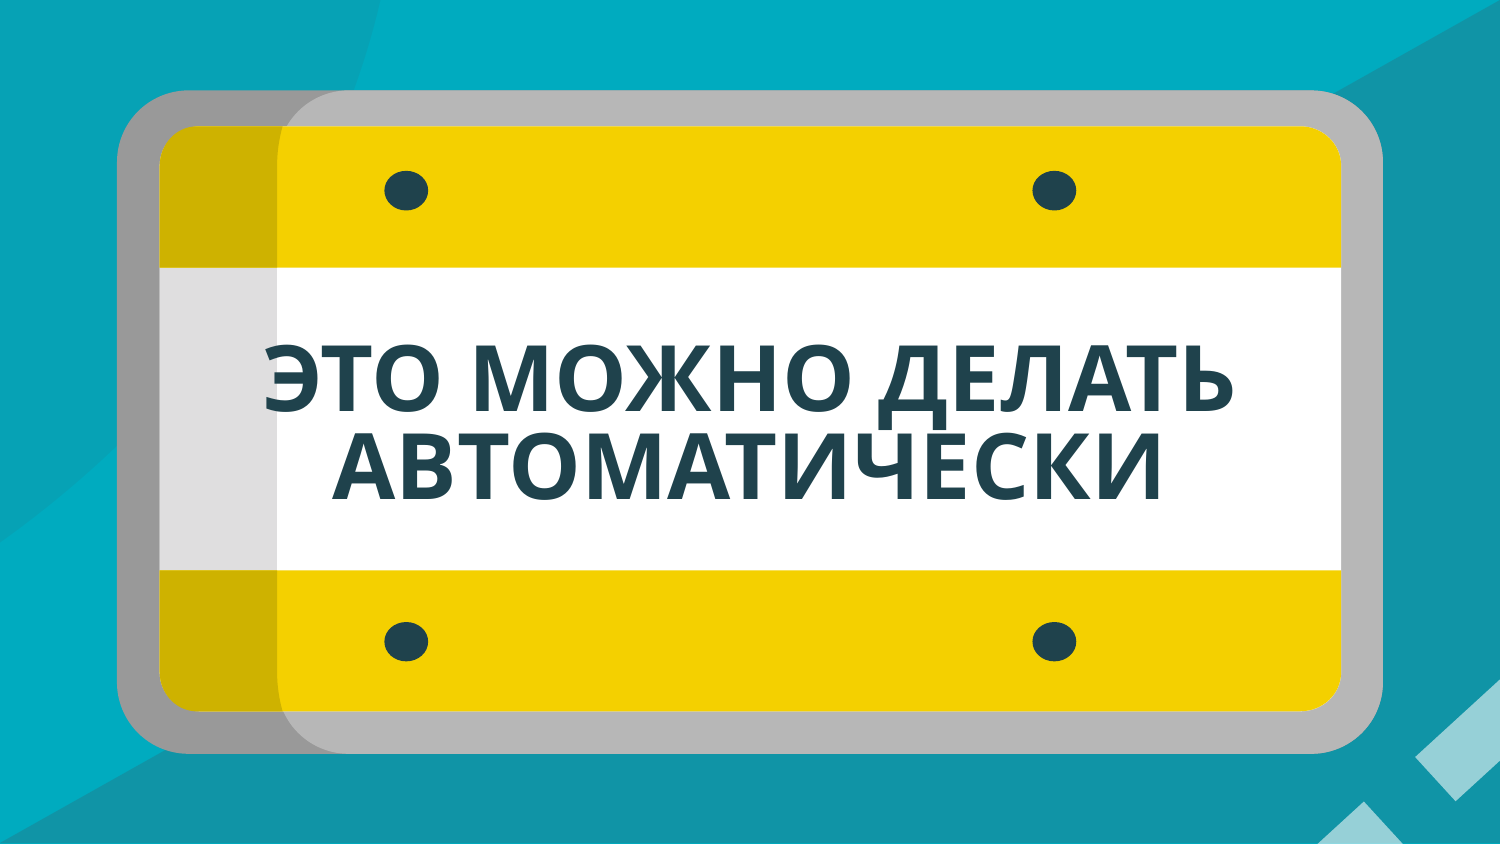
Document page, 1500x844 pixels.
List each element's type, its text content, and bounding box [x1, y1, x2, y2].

title ЭТО МОЖНО ДЕЛАТЬ АВТОМАТИЧЕСКИ [116, 89, 1383, 754]
